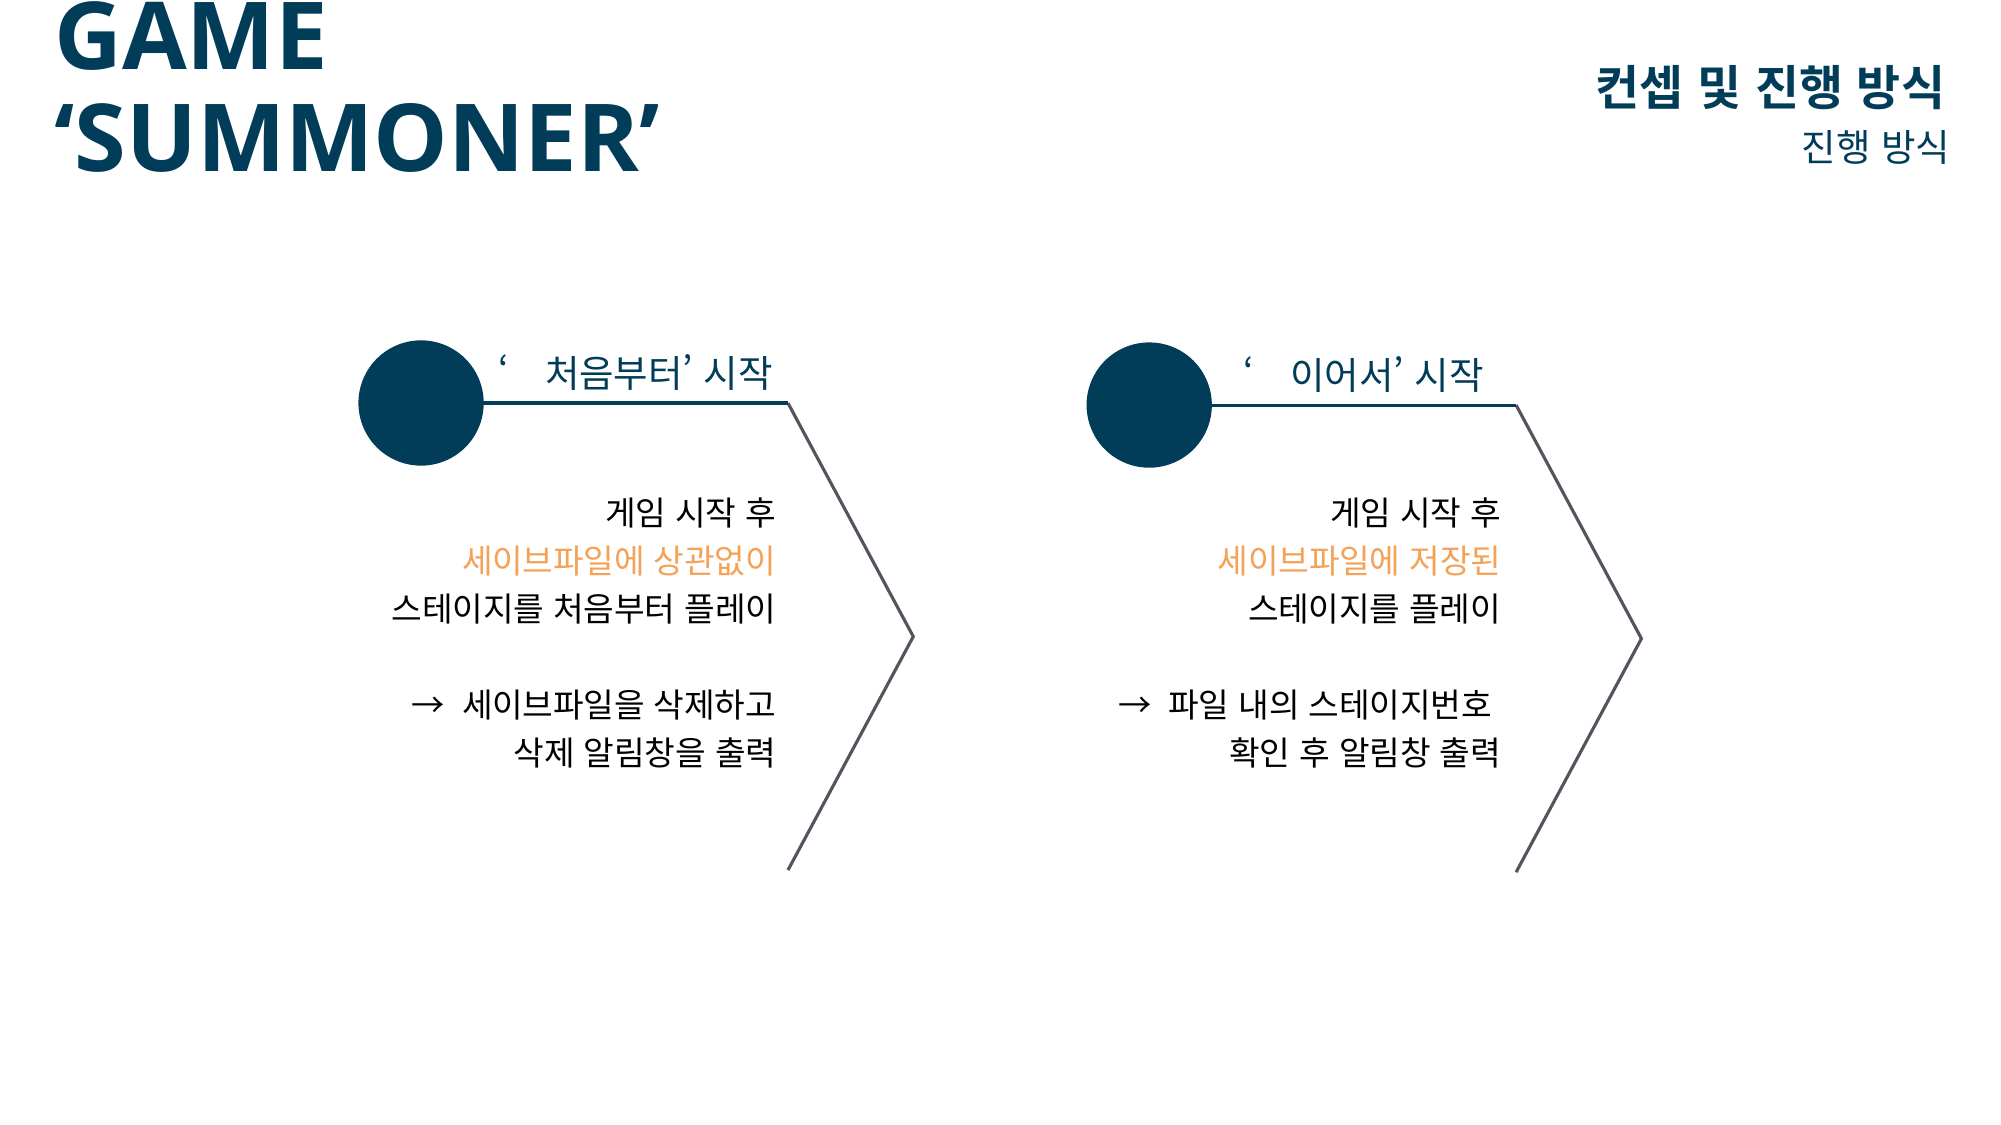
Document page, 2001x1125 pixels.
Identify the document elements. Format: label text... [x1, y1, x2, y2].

text_box 진행 방식 [1786, 116, 1965, 176]
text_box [358, 340, 1642, 873]
list 컨셉 및 진행 방식 [1198, 34, 1961, 147]
title GAME ‘SUMMONER’ [39, 34, 802, 147]
